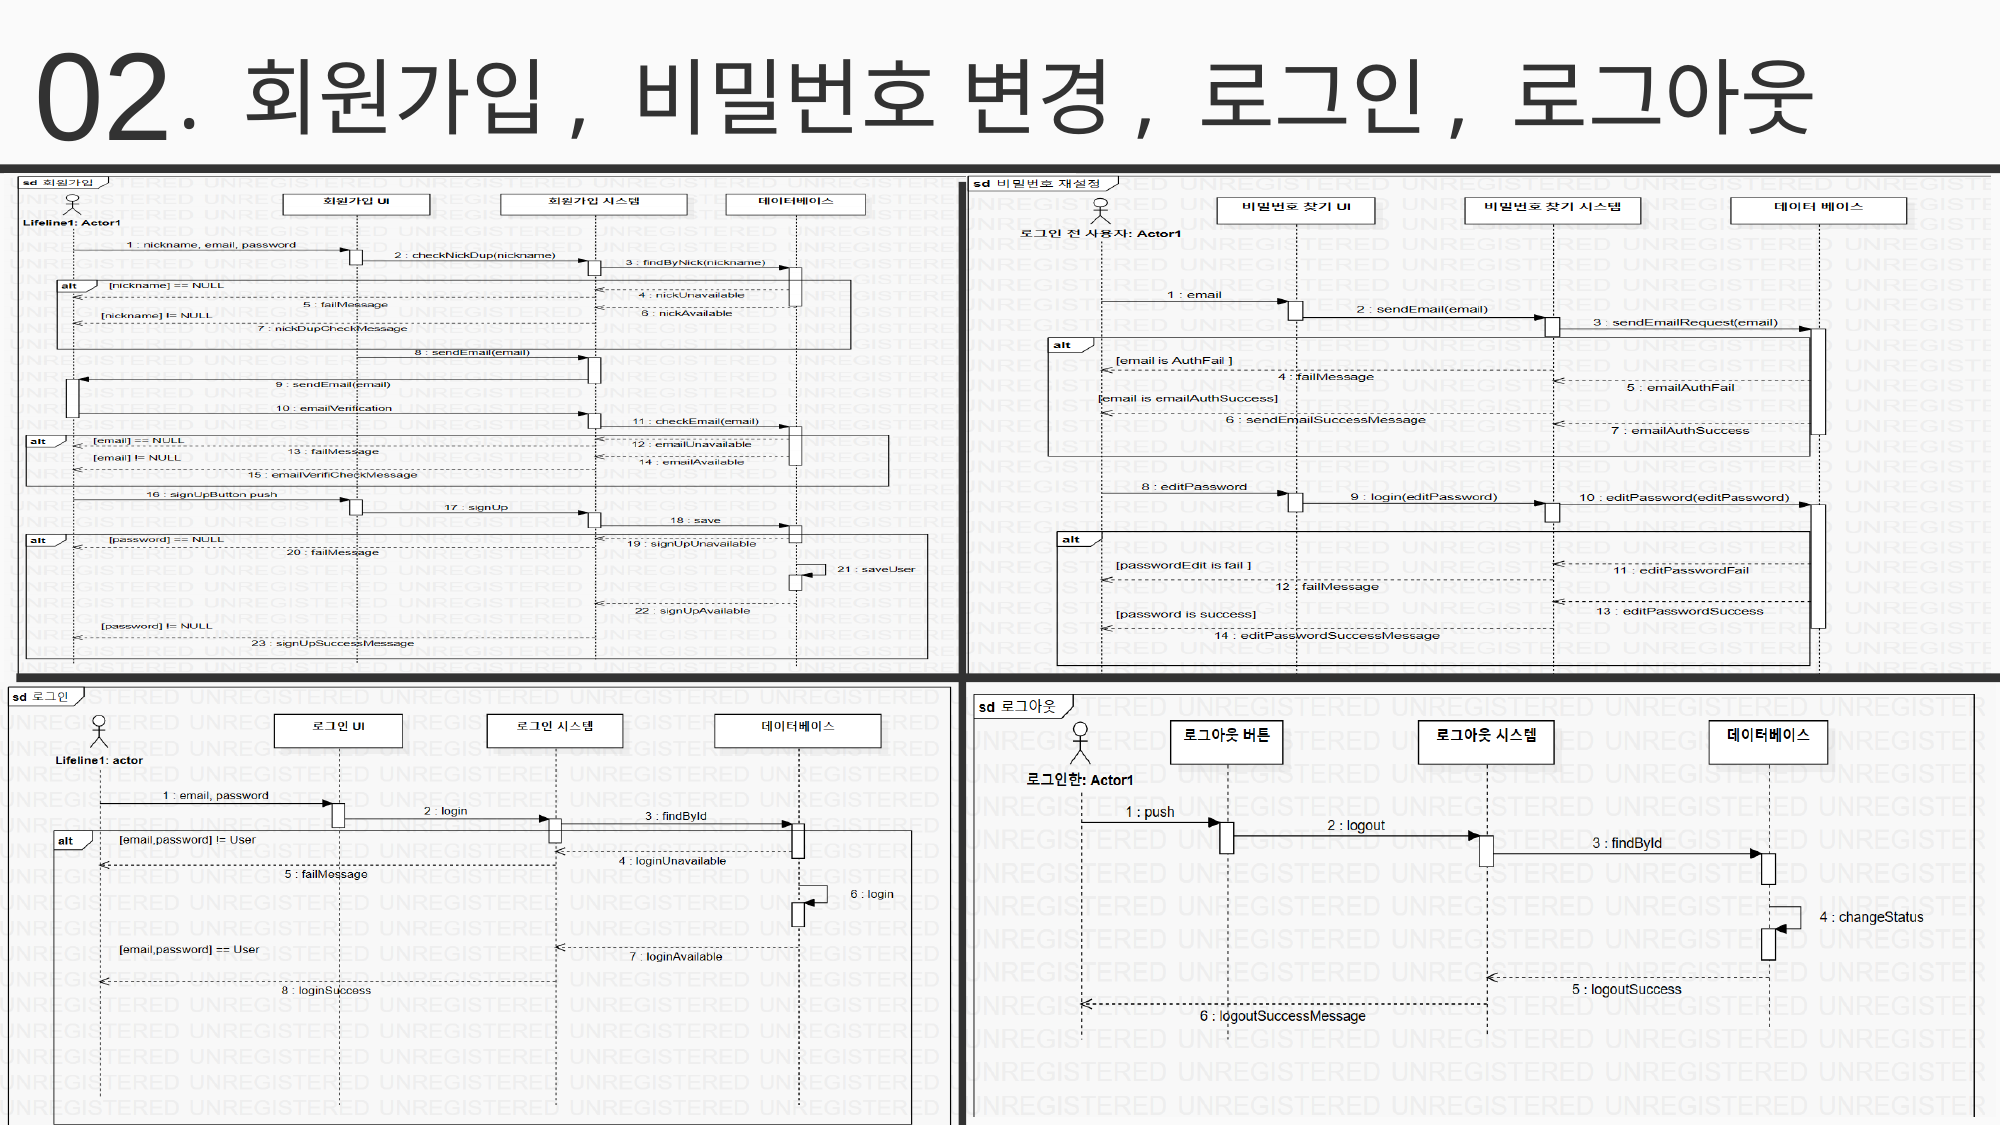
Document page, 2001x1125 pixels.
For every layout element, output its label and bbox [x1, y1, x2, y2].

text_box [1077, 672, 2000, 683]
text_box [0, 8, 1840, 176]
picture [0, 173, 1996, 1125]
text_box [1840, 163, 2000, 174]
text_box [959, 683, 967, 1125]
